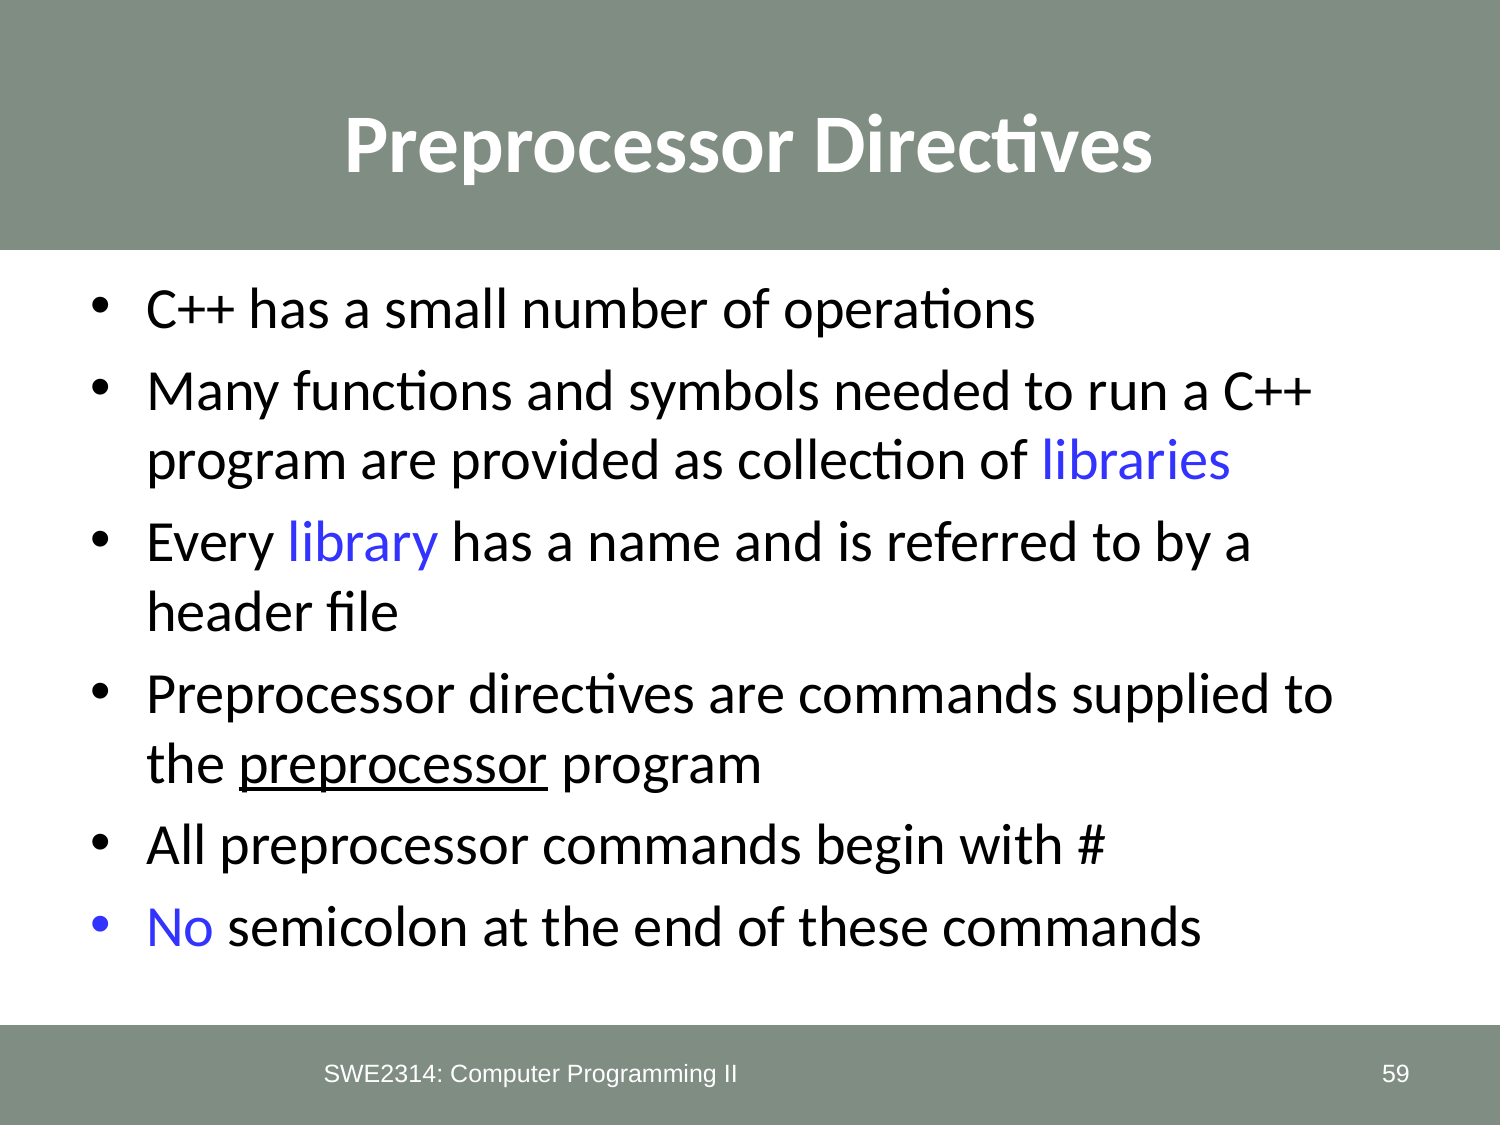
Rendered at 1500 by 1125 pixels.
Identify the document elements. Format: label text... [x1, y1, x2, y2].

slide_number 59 [1074, 1042, 1425, 1103]
footer SWE2314: Computer Programming II [75, 1042, 988, 1103]
title Preprocessor Directives [75, 45, 1425, 233]
list C++ has a small number of operations Many functions and symbols needed to run a C++ program are provided as collection of libraries Every library has a name and is referred to by a header file Preprocessor directives are commands supplied to the preprocessor program All preprocessor commands begin with # No semicolon at the end of these commands [75, 262, 1425, 1005]
